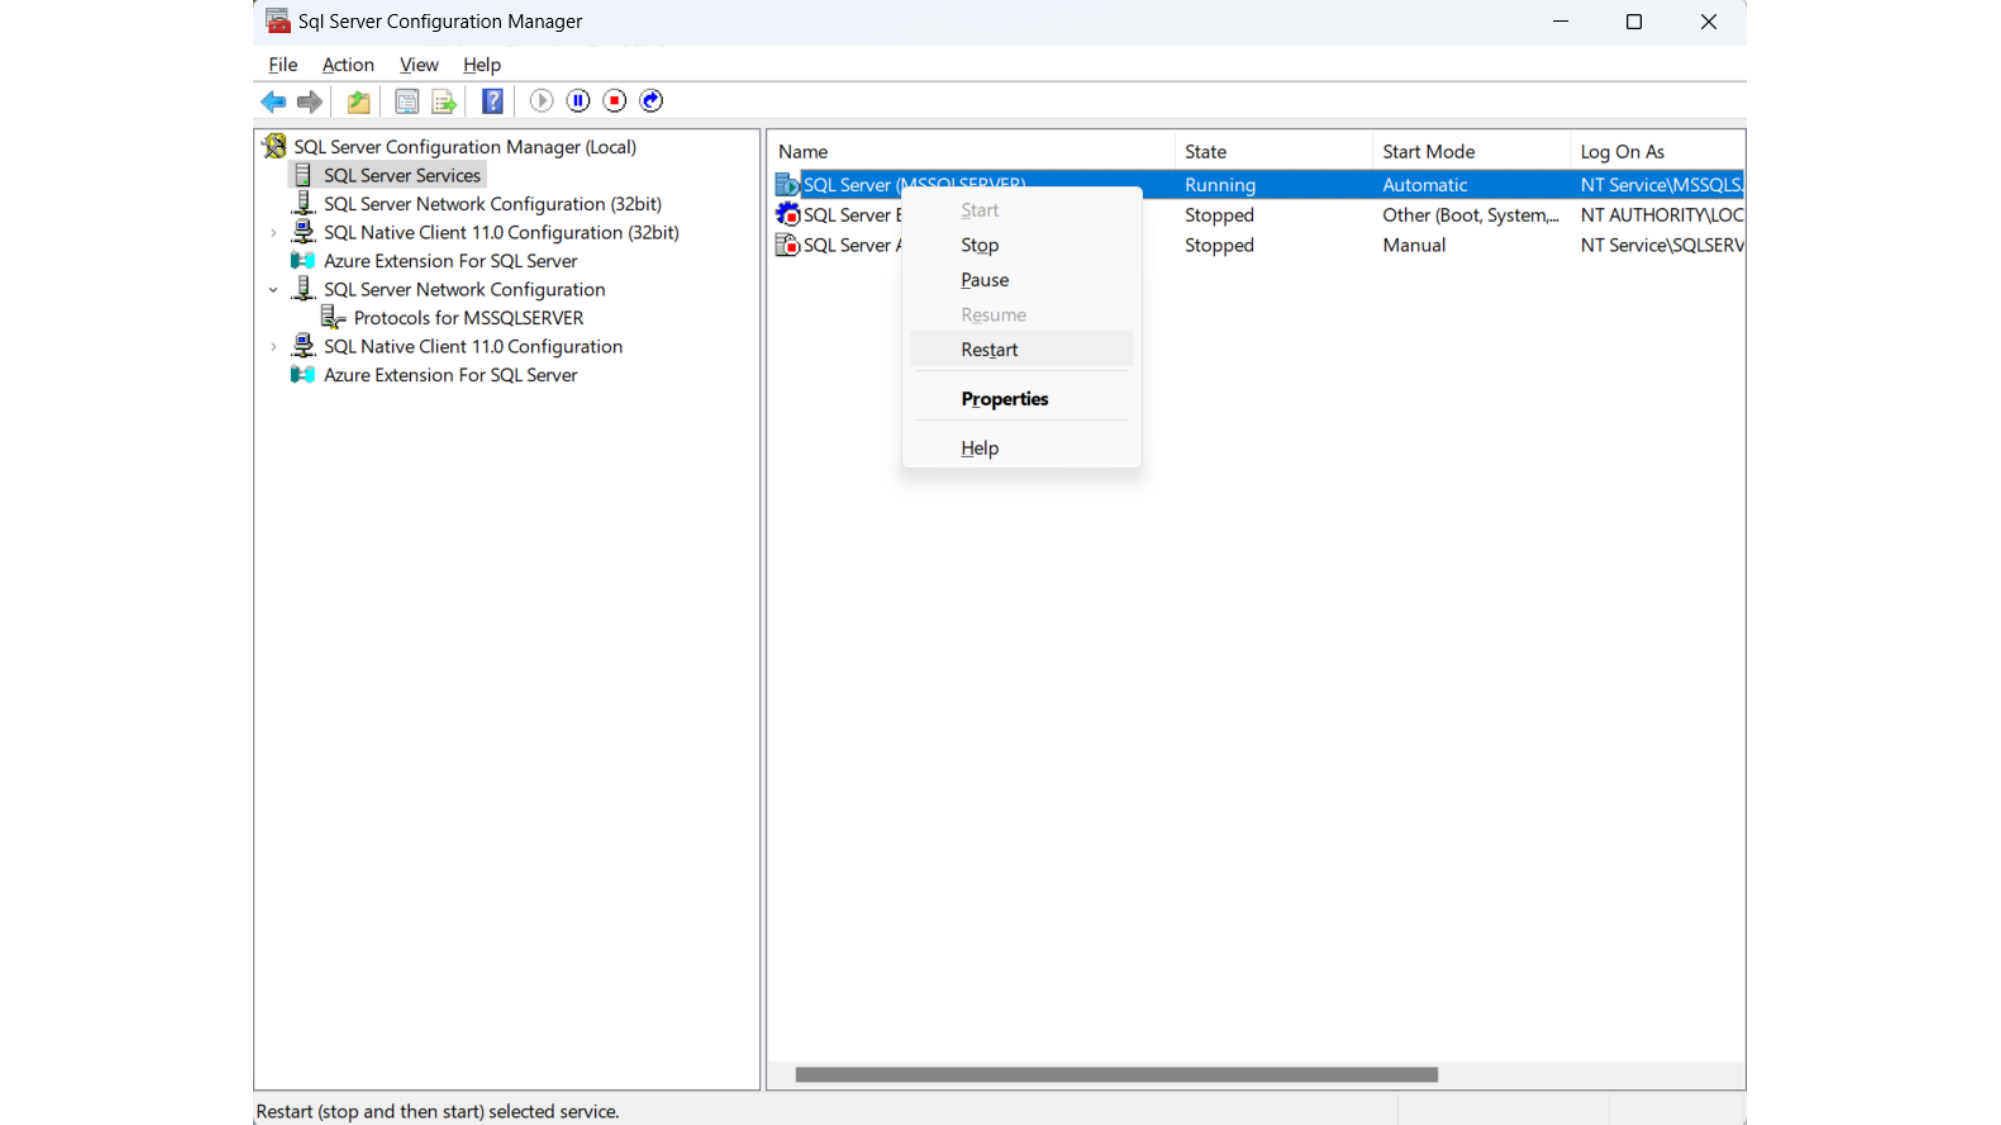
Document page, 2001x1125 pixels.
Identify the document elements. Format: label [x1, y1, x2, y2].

picture [253, 0, 1747, 1125]
